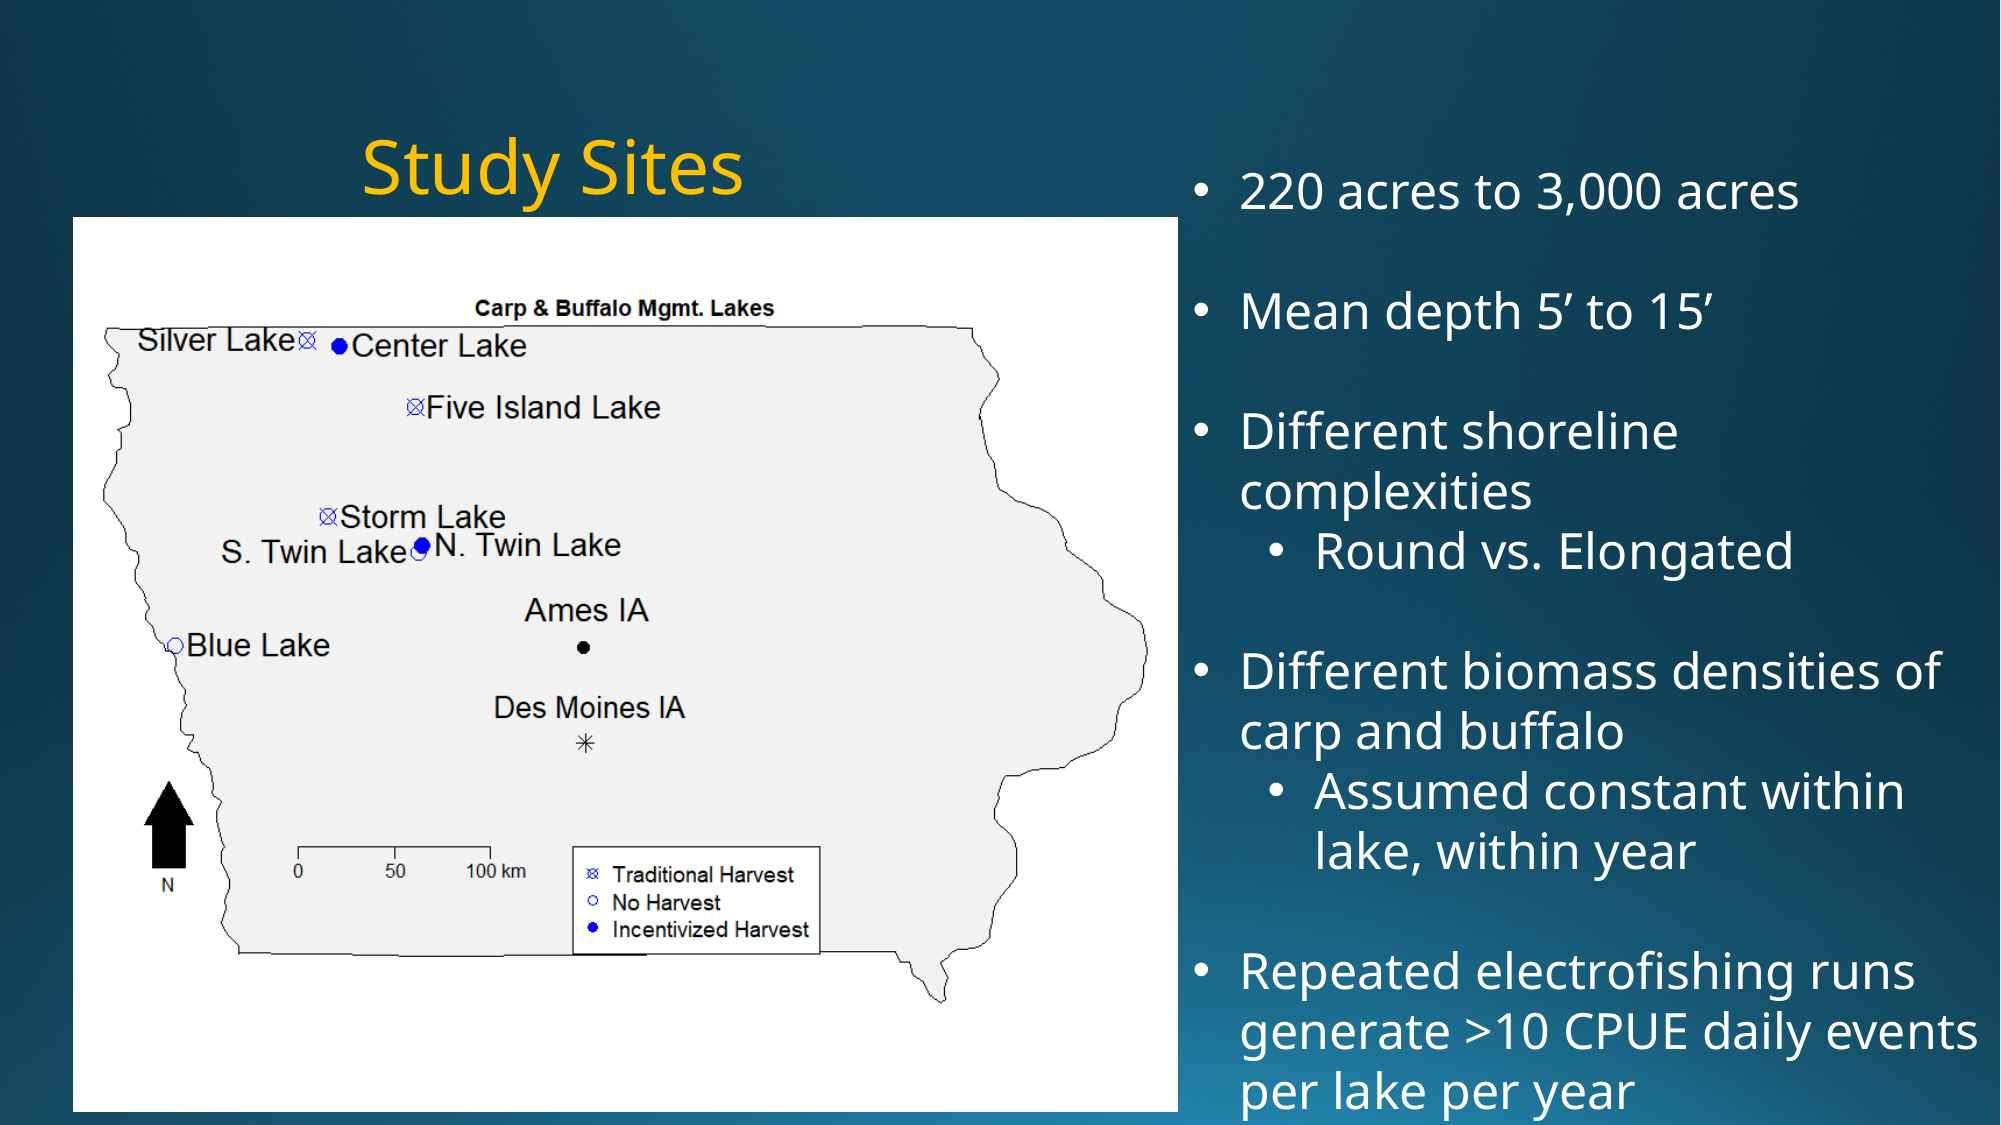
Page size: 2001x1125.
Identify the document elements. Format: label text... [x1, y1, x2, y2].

picture [0, 0, 2001, 1125]
text_box 220 acres to 3,000 acres Mean depth 5’ to 15’ Different shoreline complexities Round vs. Elongated Different biomass densities of carp and buffalo Assumed constant within lake, within year Repeated electrofishing runs generate >10 CPUE daily events per lake per year [1177, 152, 2000, 1125]
text_box Study Sites [347, 111, 761, 217]
